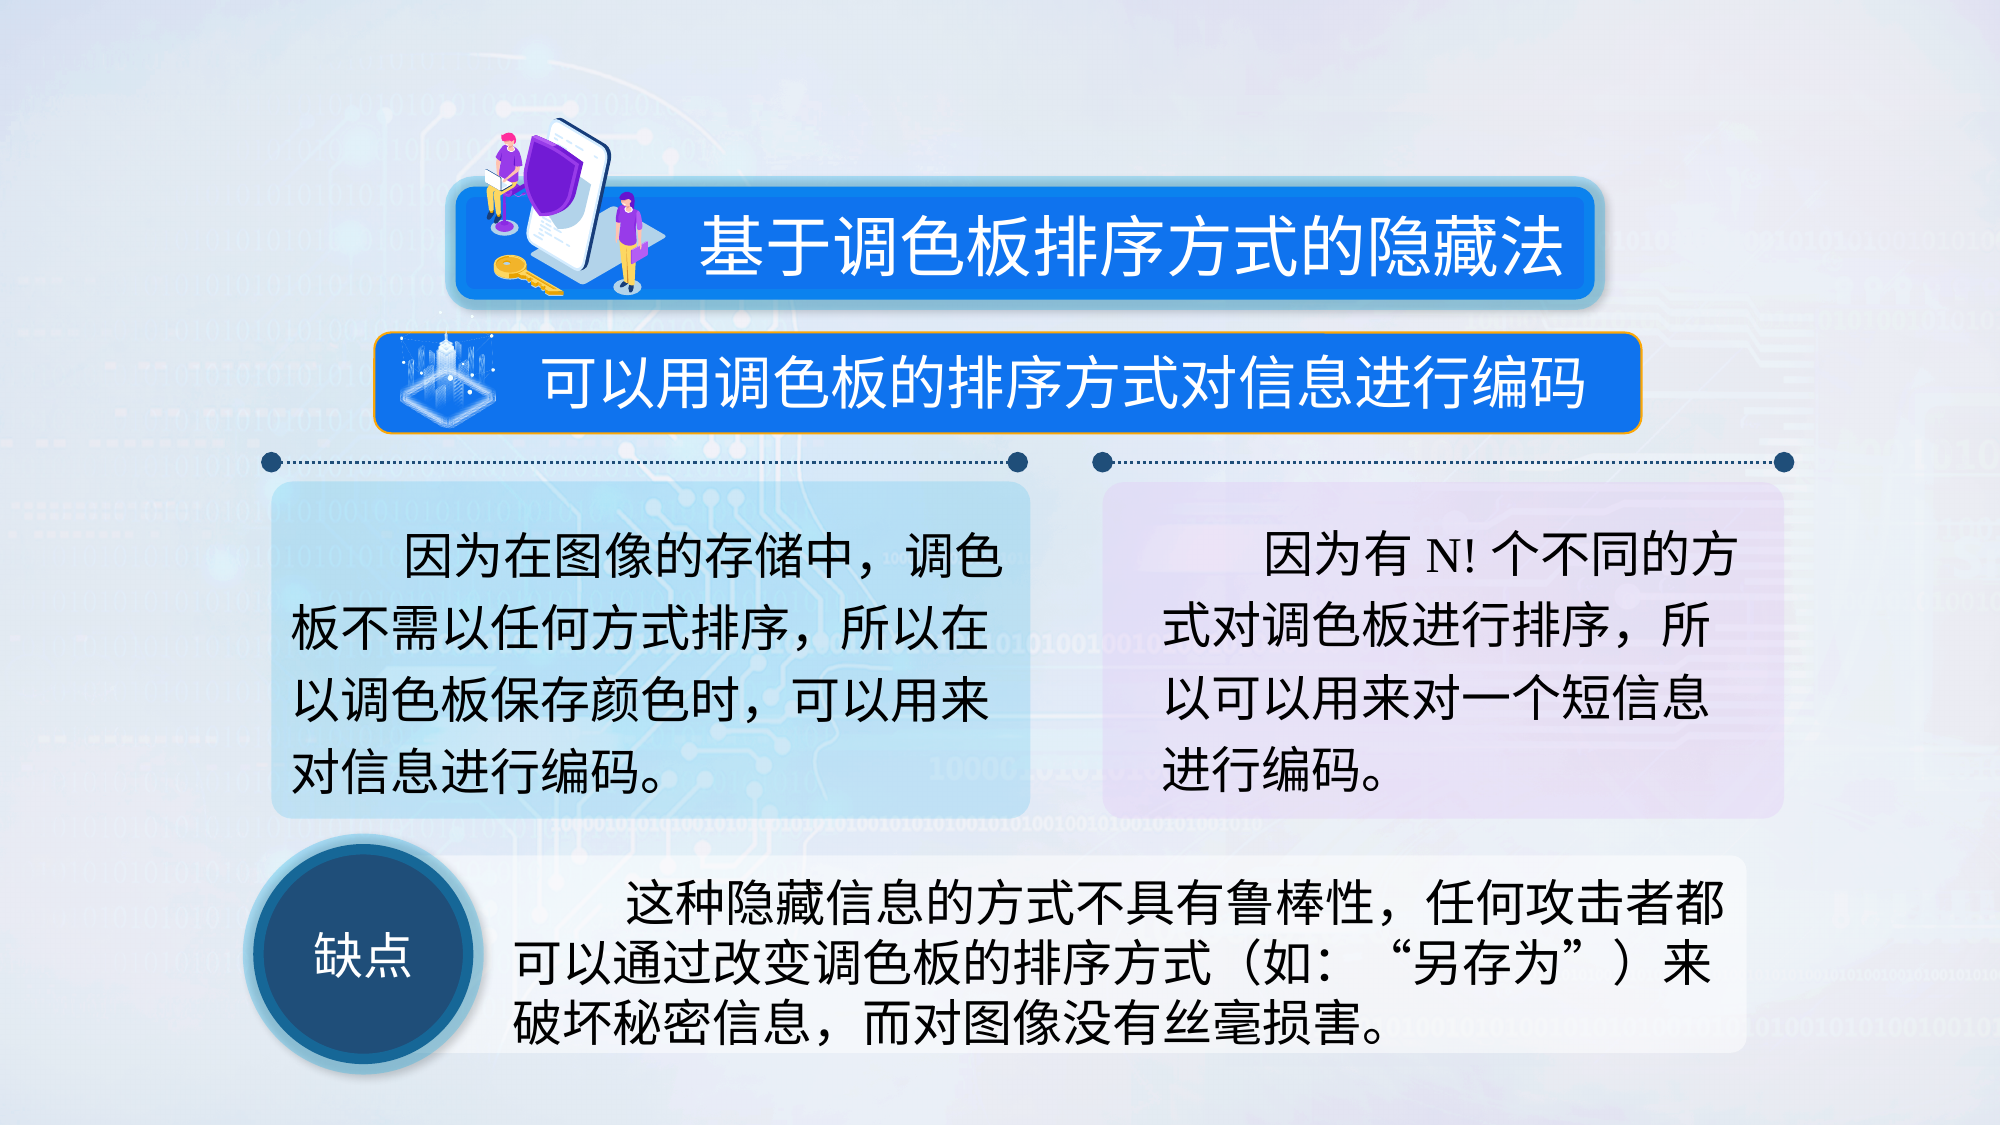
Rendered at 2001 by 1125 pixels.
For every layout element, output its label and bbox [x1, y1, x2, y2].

text_box [455, 117, 1595, 300]
picture [0, 0, 2000, 1125]
text_box [271, 462, 1031, 819]
text_box [374, 303, 1642, 434]
text_box [253, 843, 474, 1065]
text_box [1102, 462, 1785, 819]
text_box [474, 855, 1747, 1061]
